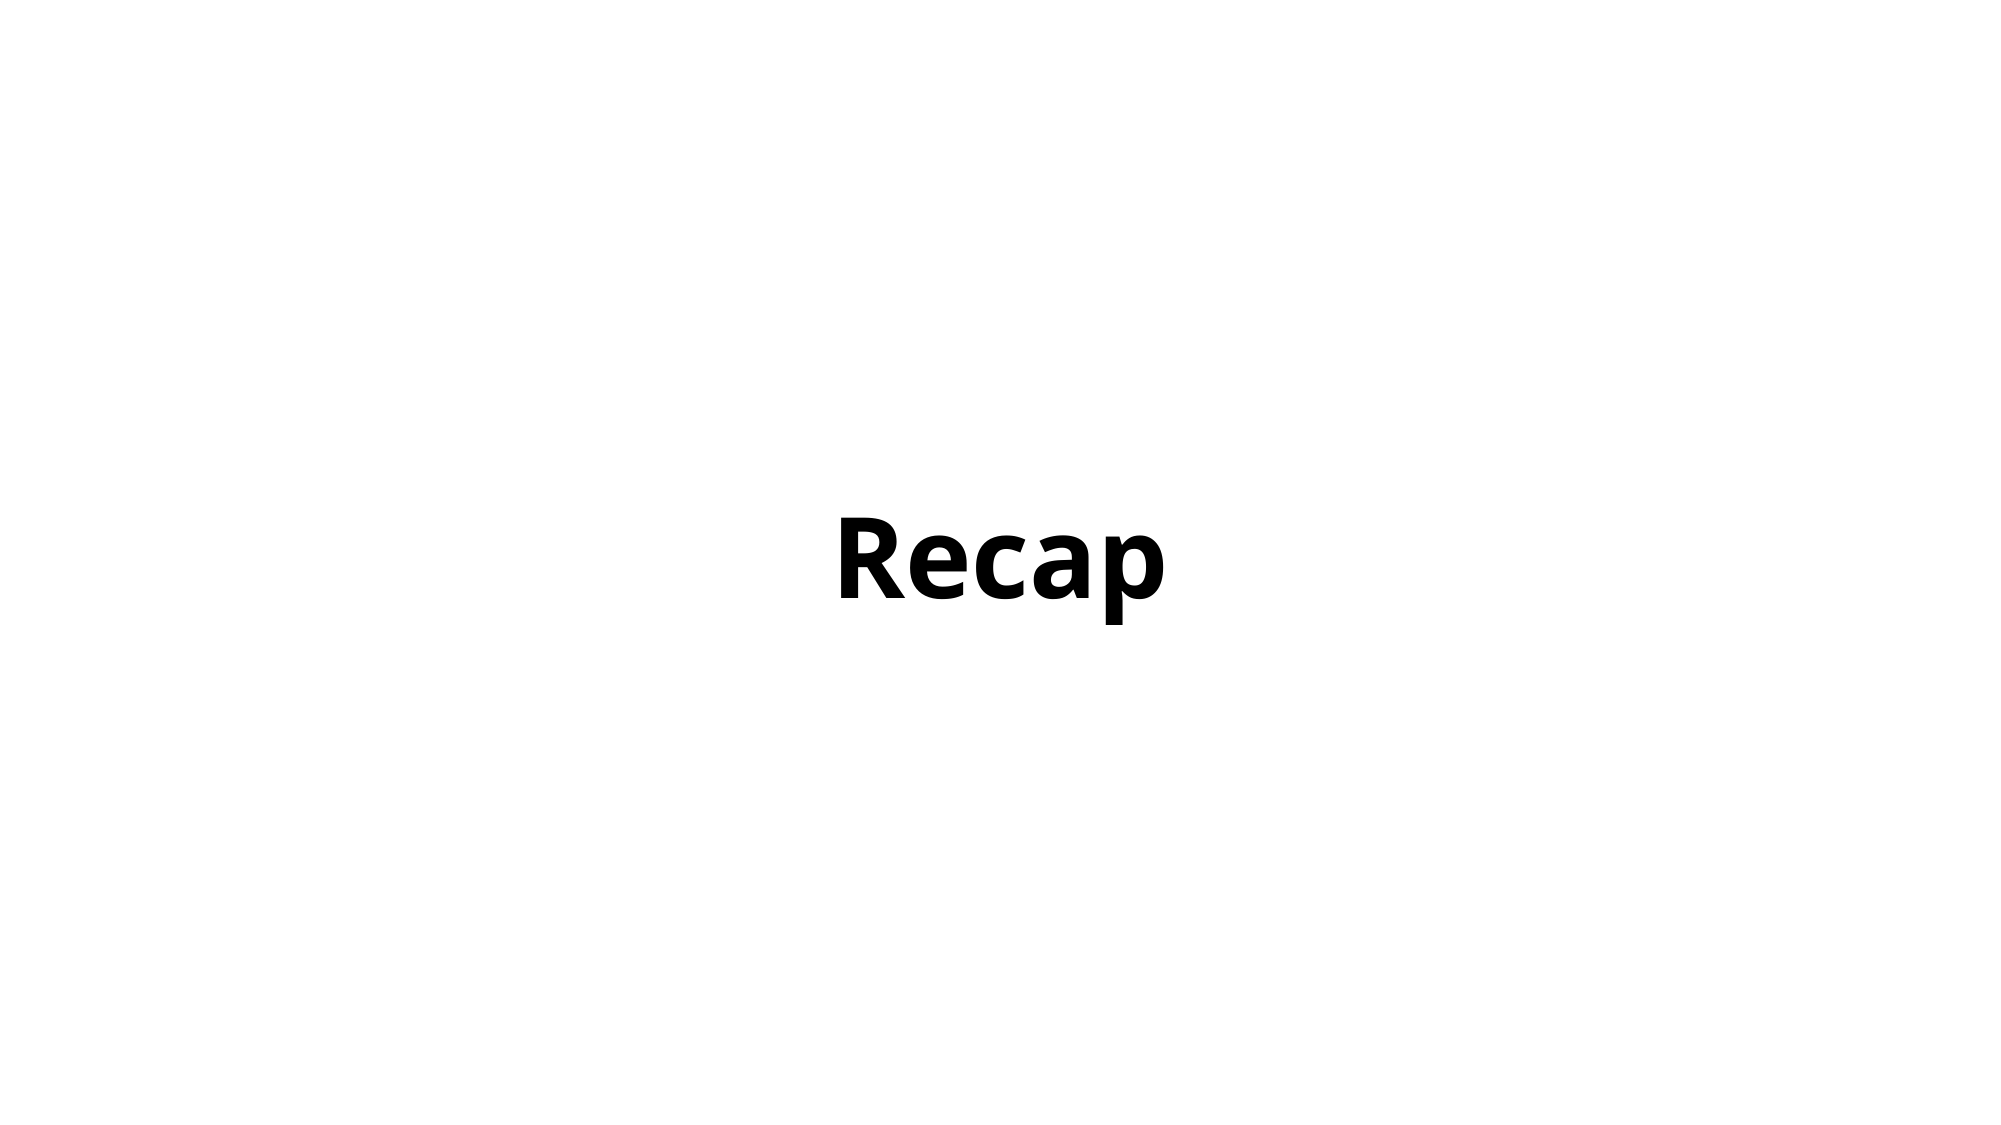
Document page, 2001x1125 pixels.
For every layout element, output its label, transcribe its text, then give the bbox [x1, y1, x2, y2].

title Recap [64, 499, 1936, 626]
